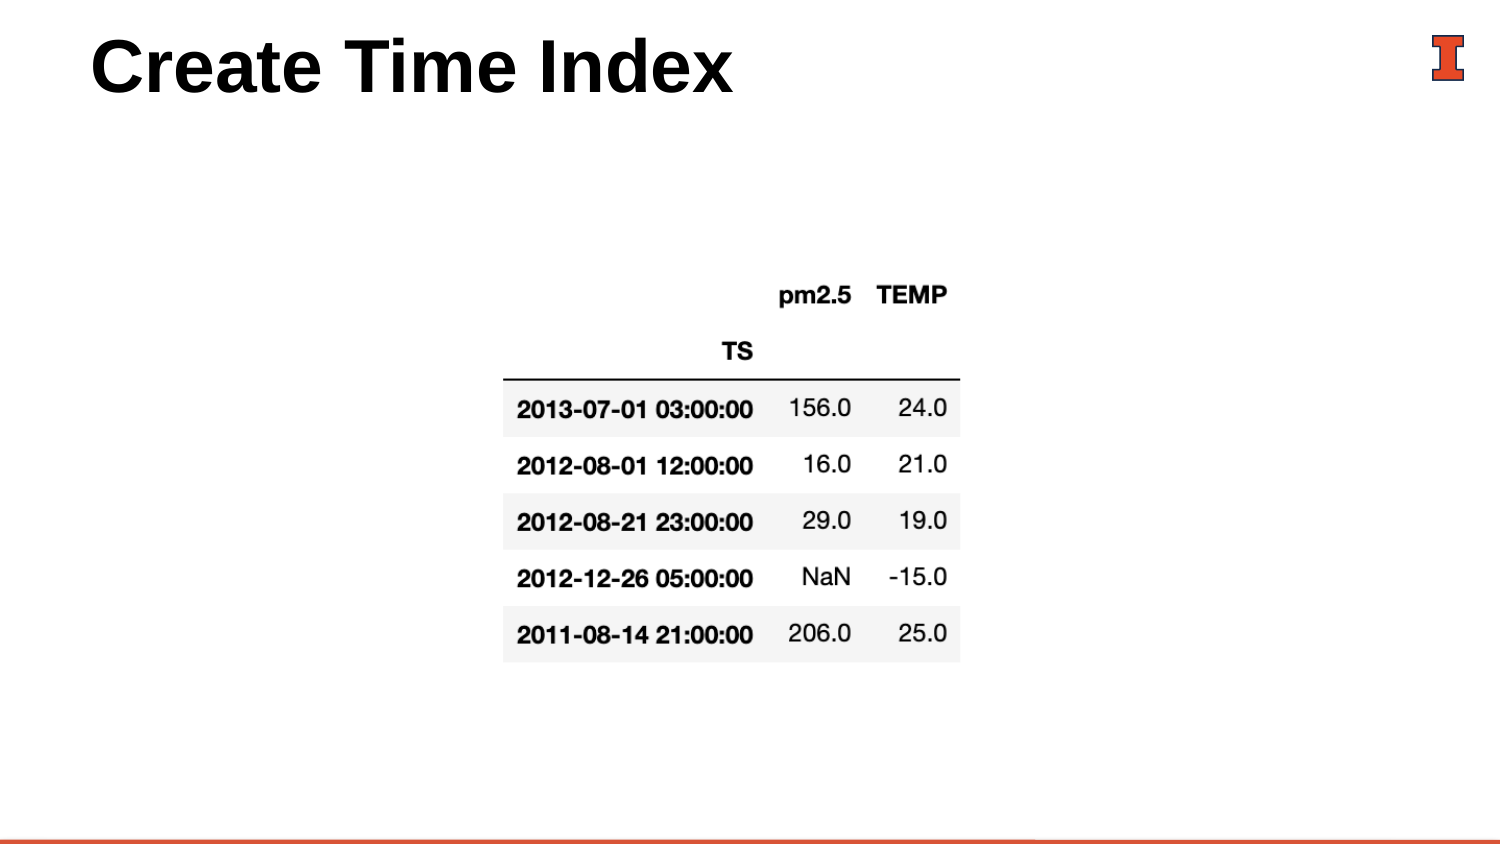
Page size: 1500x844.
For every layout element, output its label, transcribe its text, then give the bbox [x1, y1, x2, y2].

picture [499, 245, 979, 678]
picture [1432, 35, 1464, 81]
title Create Time Index [75, 10, 1404, 128]
